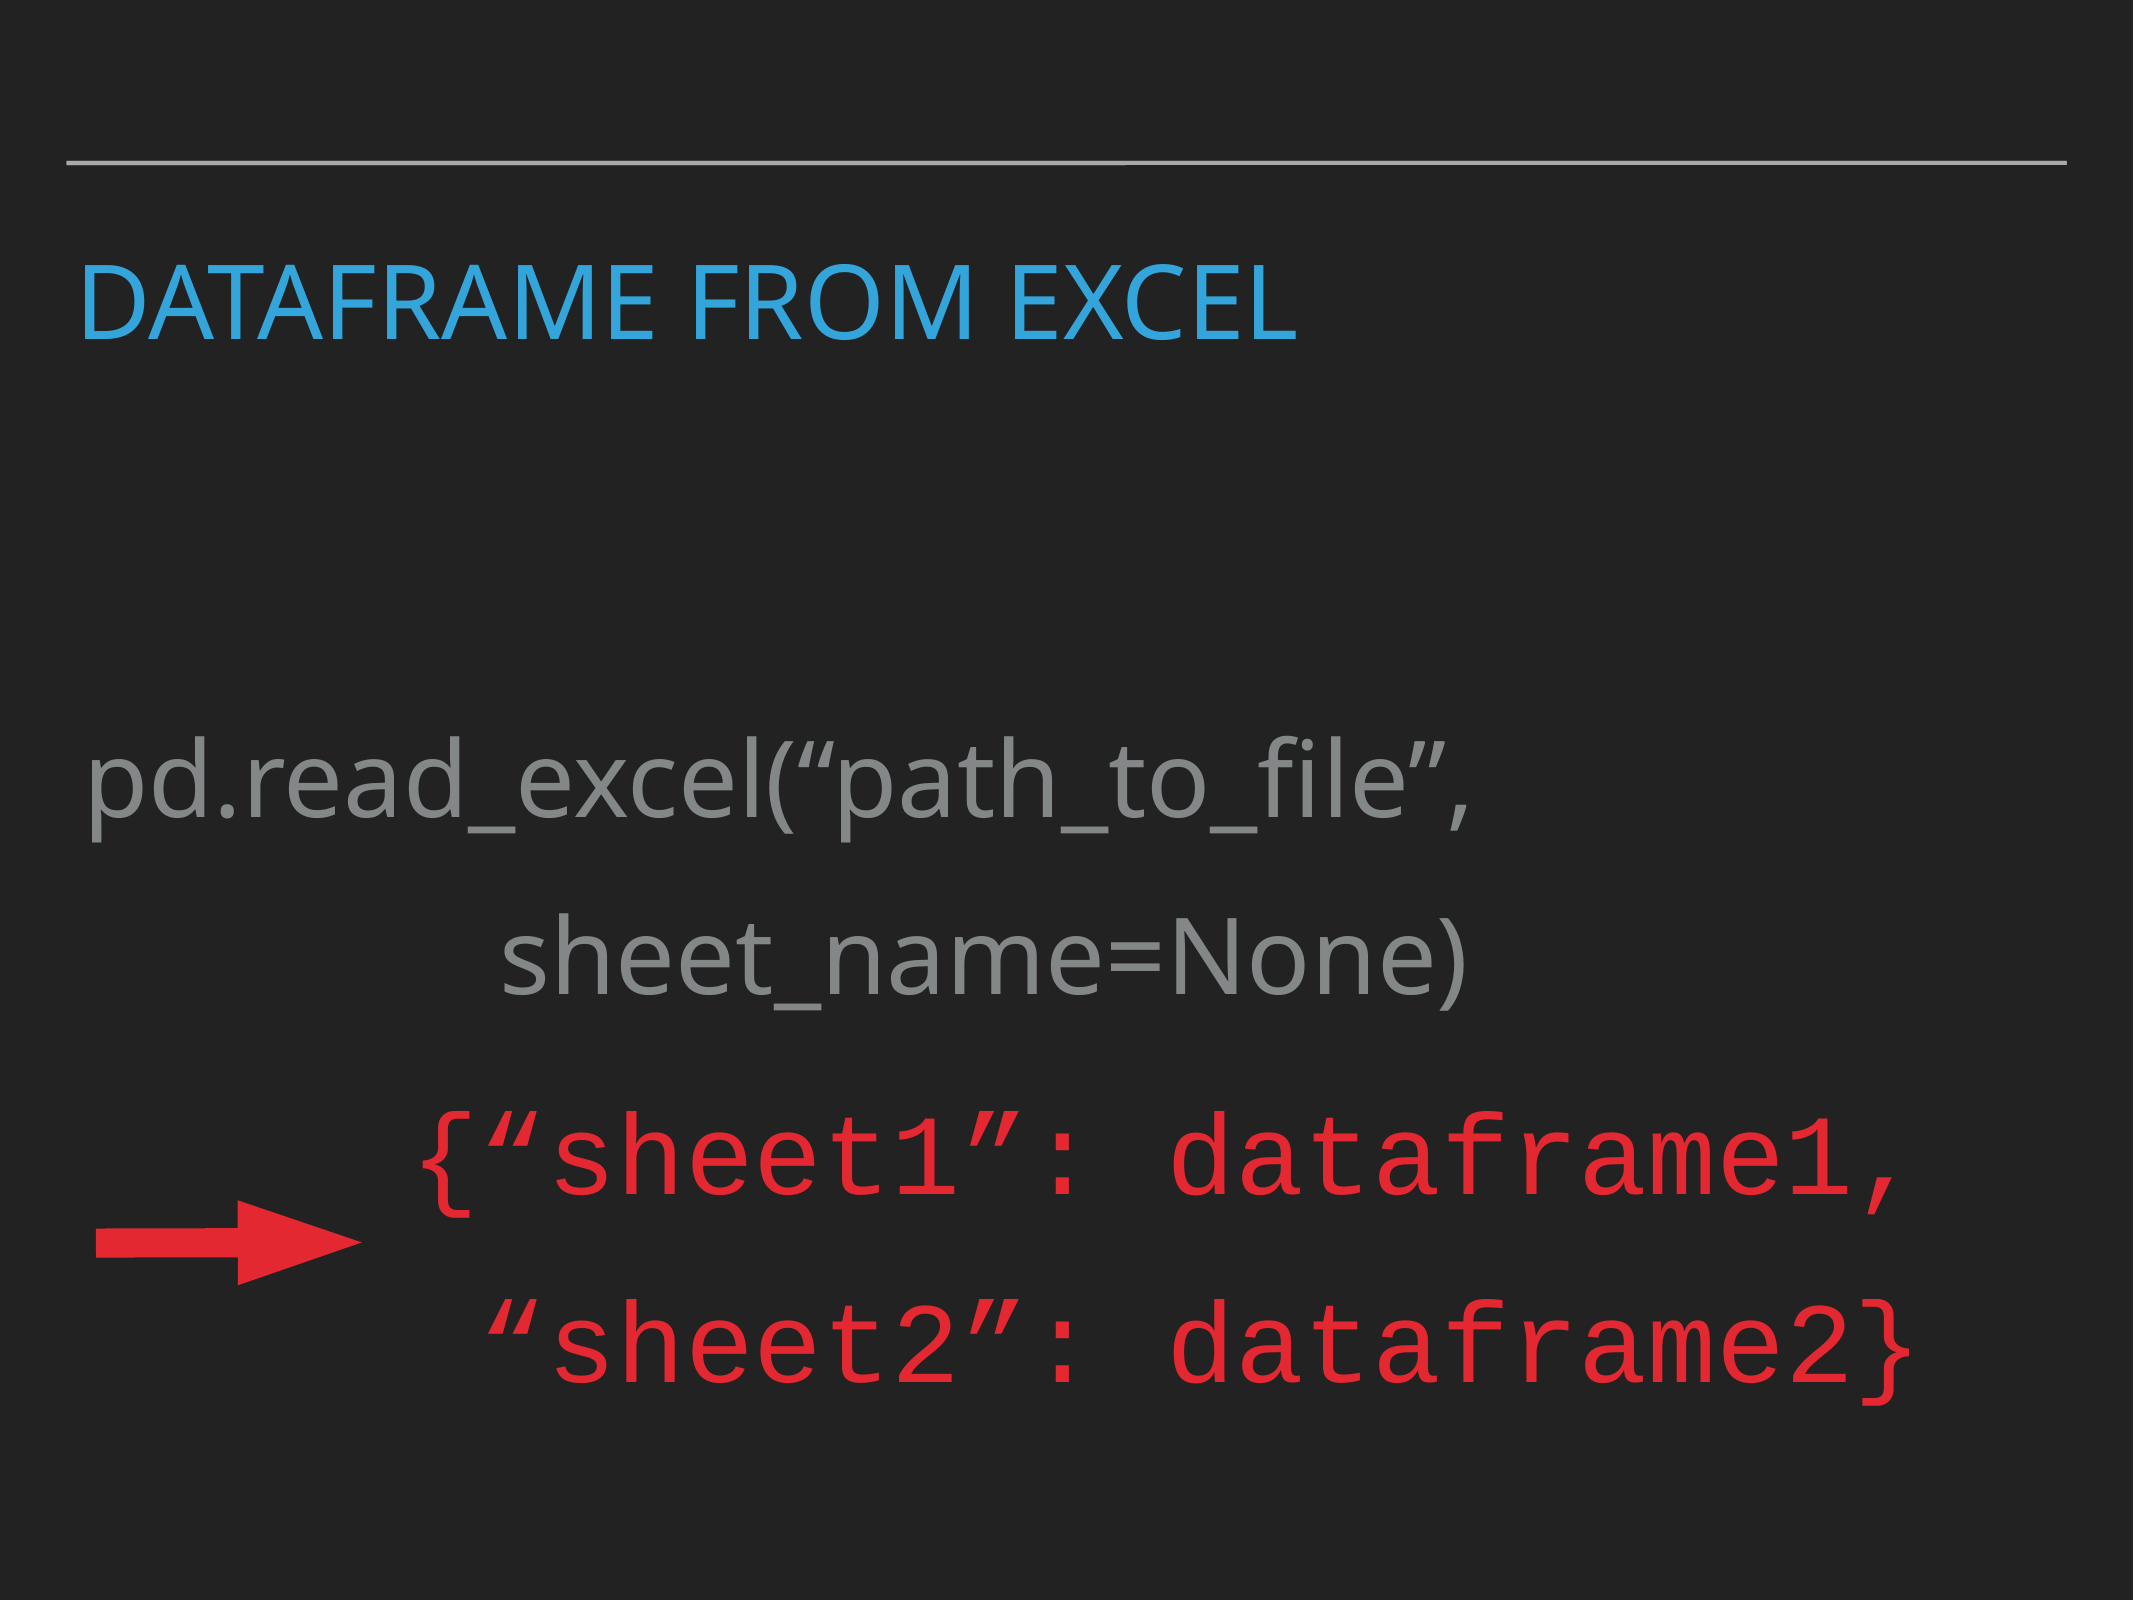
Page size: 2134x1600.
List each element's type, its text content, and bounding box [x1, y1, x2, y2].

title Dataframe from Excel [66, 251, 2068, 372]
text_box {“sheet1”: dataframe1, “sheet2”: dataframe2} [401, 1071, 1932, 1414]
text_box [95, 1200, 362, 1286]
text_box pd.read_excel(“path_to_file”, sheet_name=None) [74, 702, 2075, 1202]
